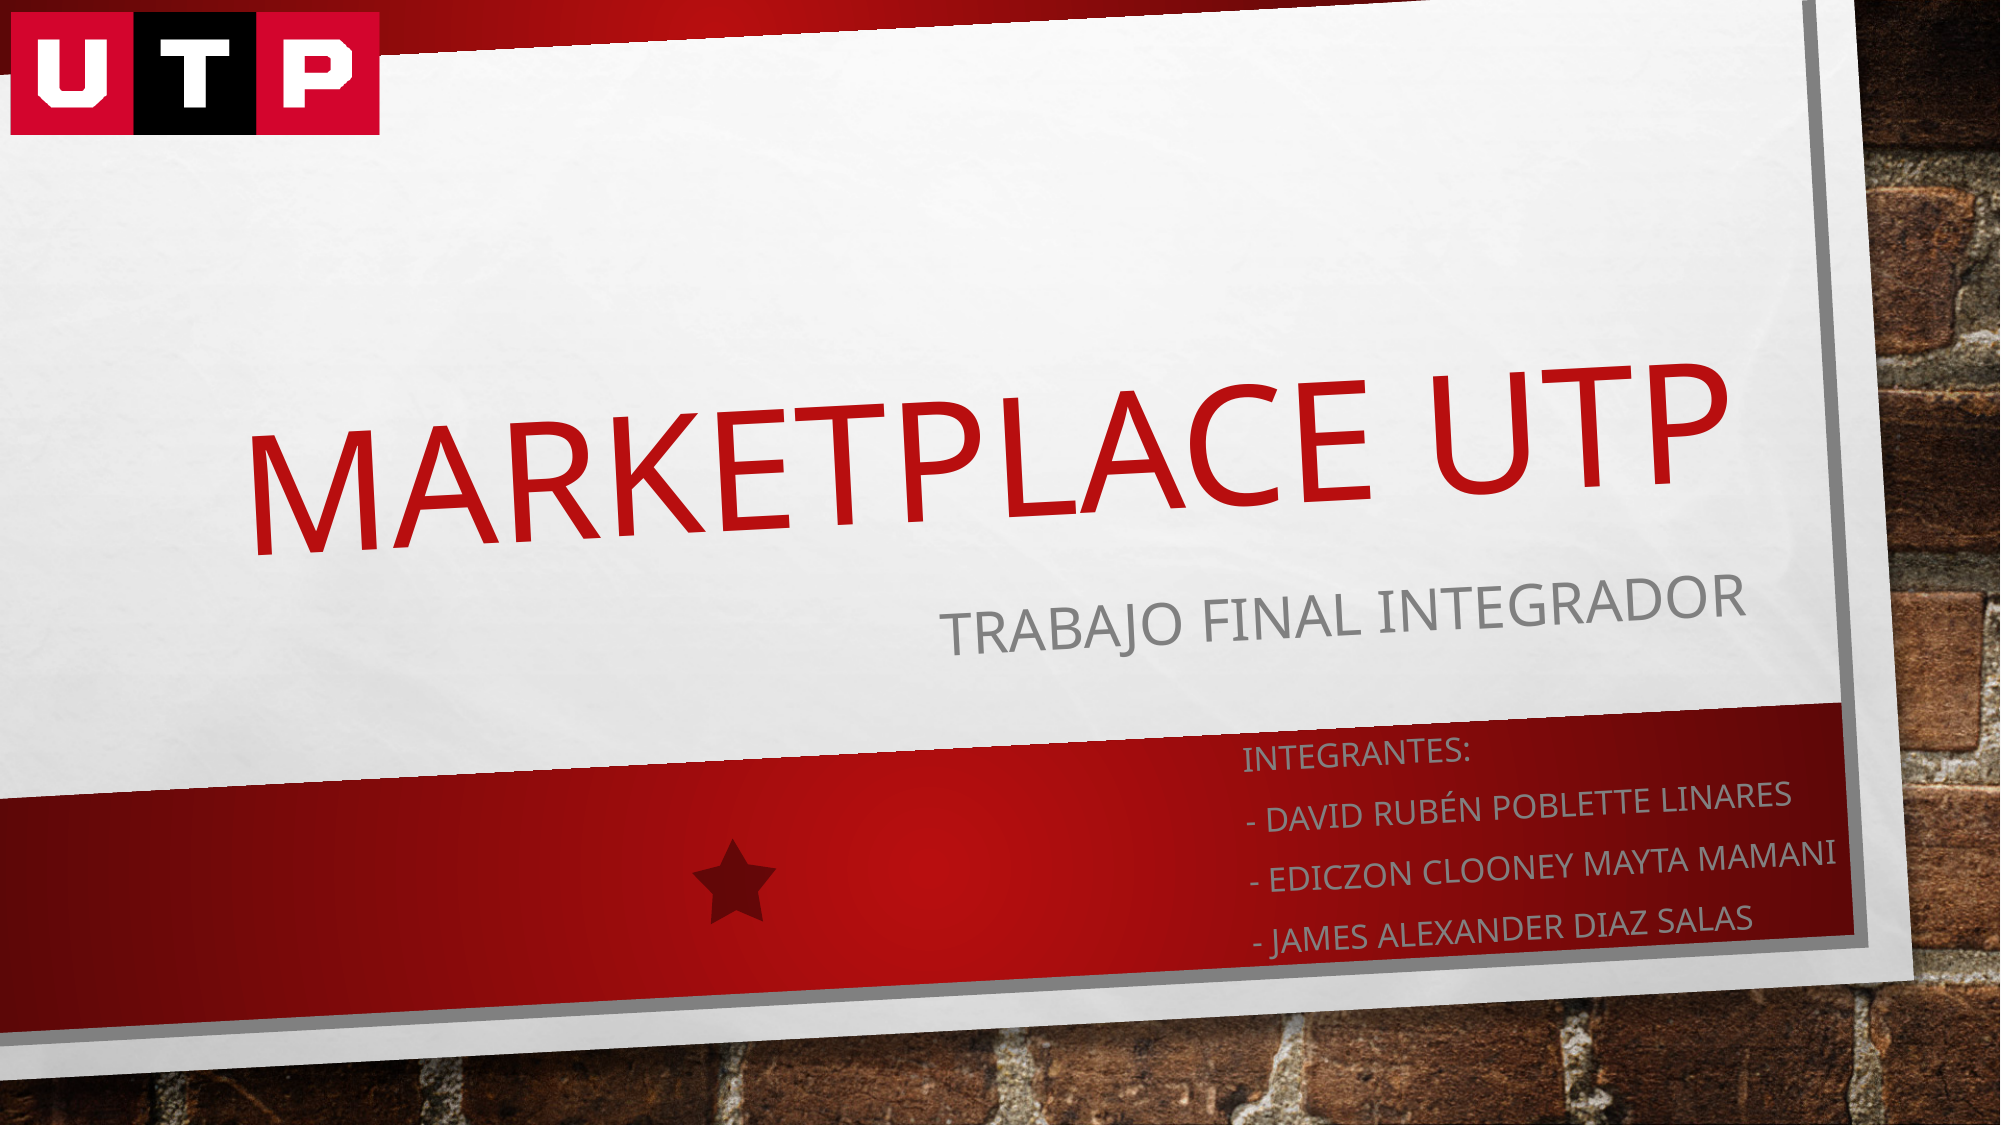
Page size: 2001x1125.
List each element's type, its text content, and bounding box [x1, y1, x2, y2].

picture [0, 0, 384, 146]
title MARKETPLACE UTP [135, 67, 1758, 605]
text_box Integrantes: - David Rubén Poblette Linares - Ediczon Clooney Mayta Mamani - James Alexander Diaz Salas [1226, 699, 1861, 998]
picture [0, 0, 2000, 1125]
subtitle TRABAJO FINAL INTEGRADOR [159, 533, 1763, 708]
